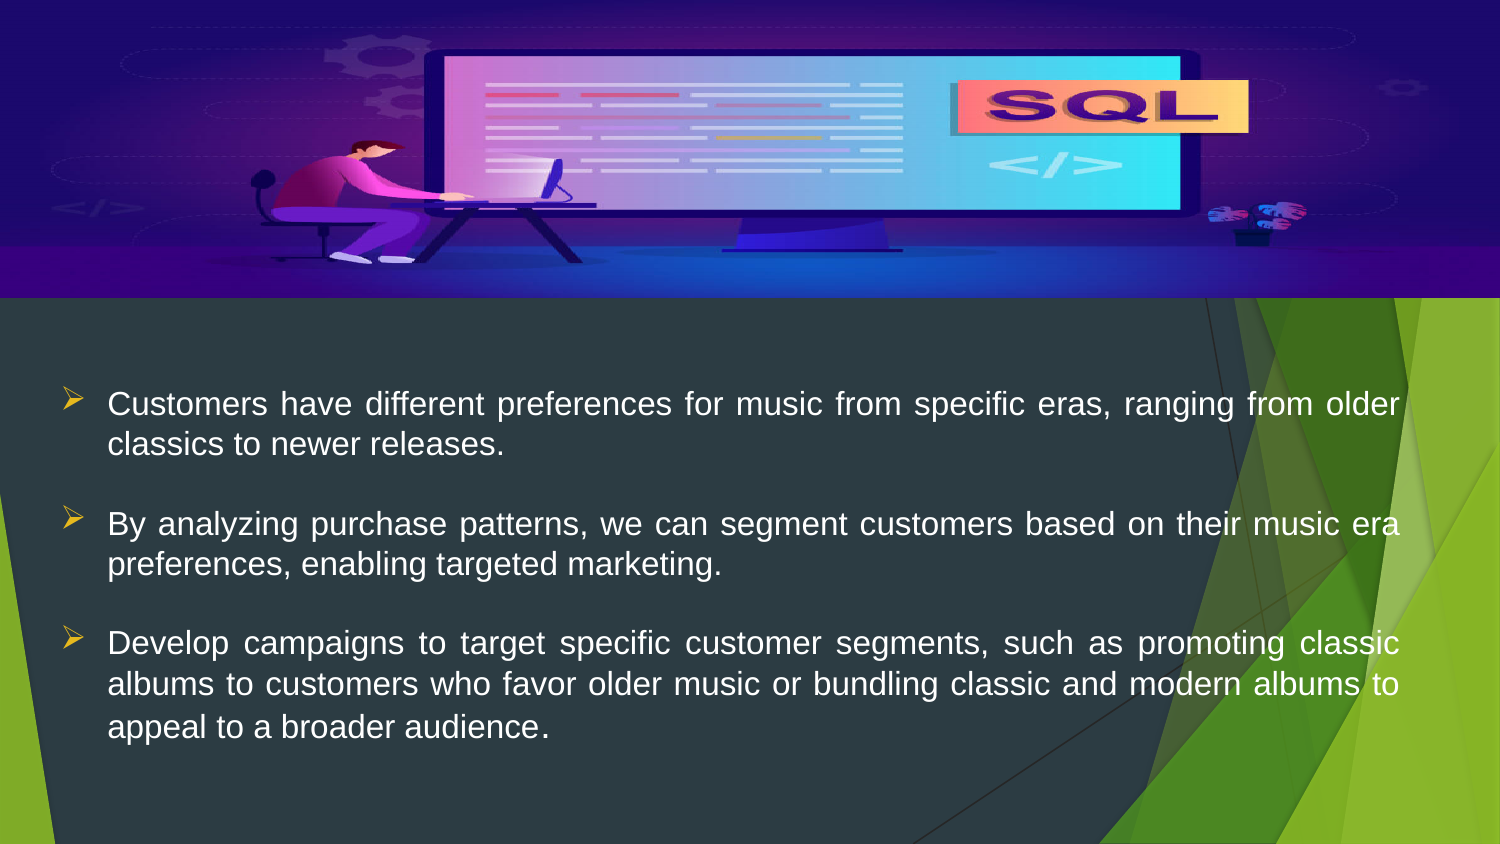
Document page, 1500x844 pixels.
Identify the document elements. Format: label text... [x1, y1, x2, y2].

picture [0, 0, 1500, 299]
text_box Customers have different preferences for music from specific eras, ranging from older classics to newer releases. By analyzing purchase patterns, we can segment customers based on their music era preferences, enabling targeted marketing. Develop campaigns to target specific customer segments, such as promoting classic albums to customers who favor older music or bundling classic and modern albums to appeal to a broader audience. [45, 374, 1417, 754]
